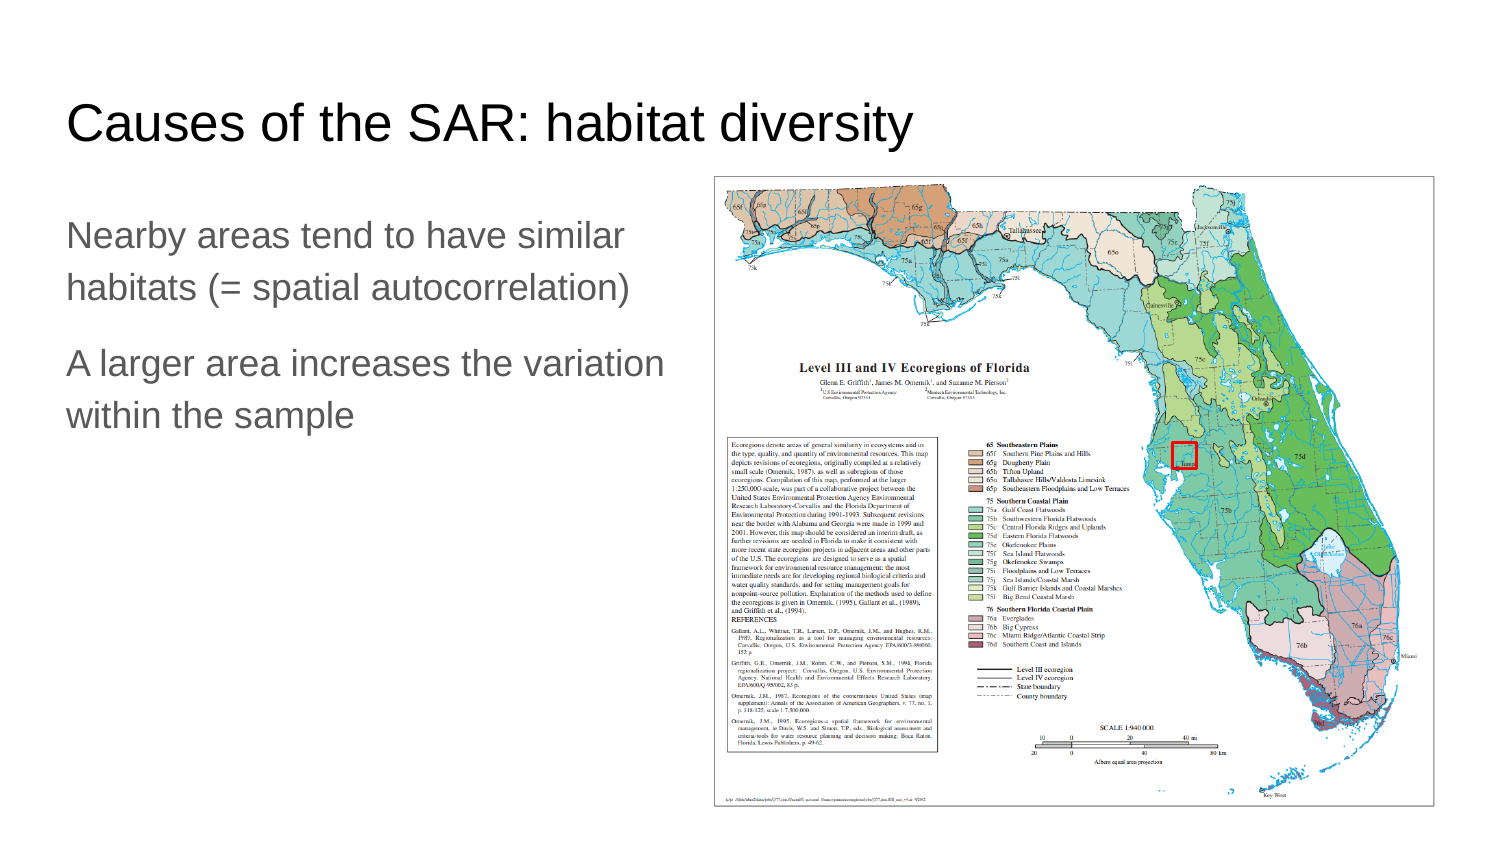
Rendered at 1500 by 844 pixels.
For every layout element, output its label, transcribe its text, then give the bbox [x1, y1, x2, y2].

title Causes of the SAR: habitat diversity [51, 72, 1449, 167]
picture [687, 164, 1450, 827]
list Nearby areas tend to have similar habitats (= spatial autocorrelation) A larger area increases the variation within the sample [51, 189, 682, 750]
